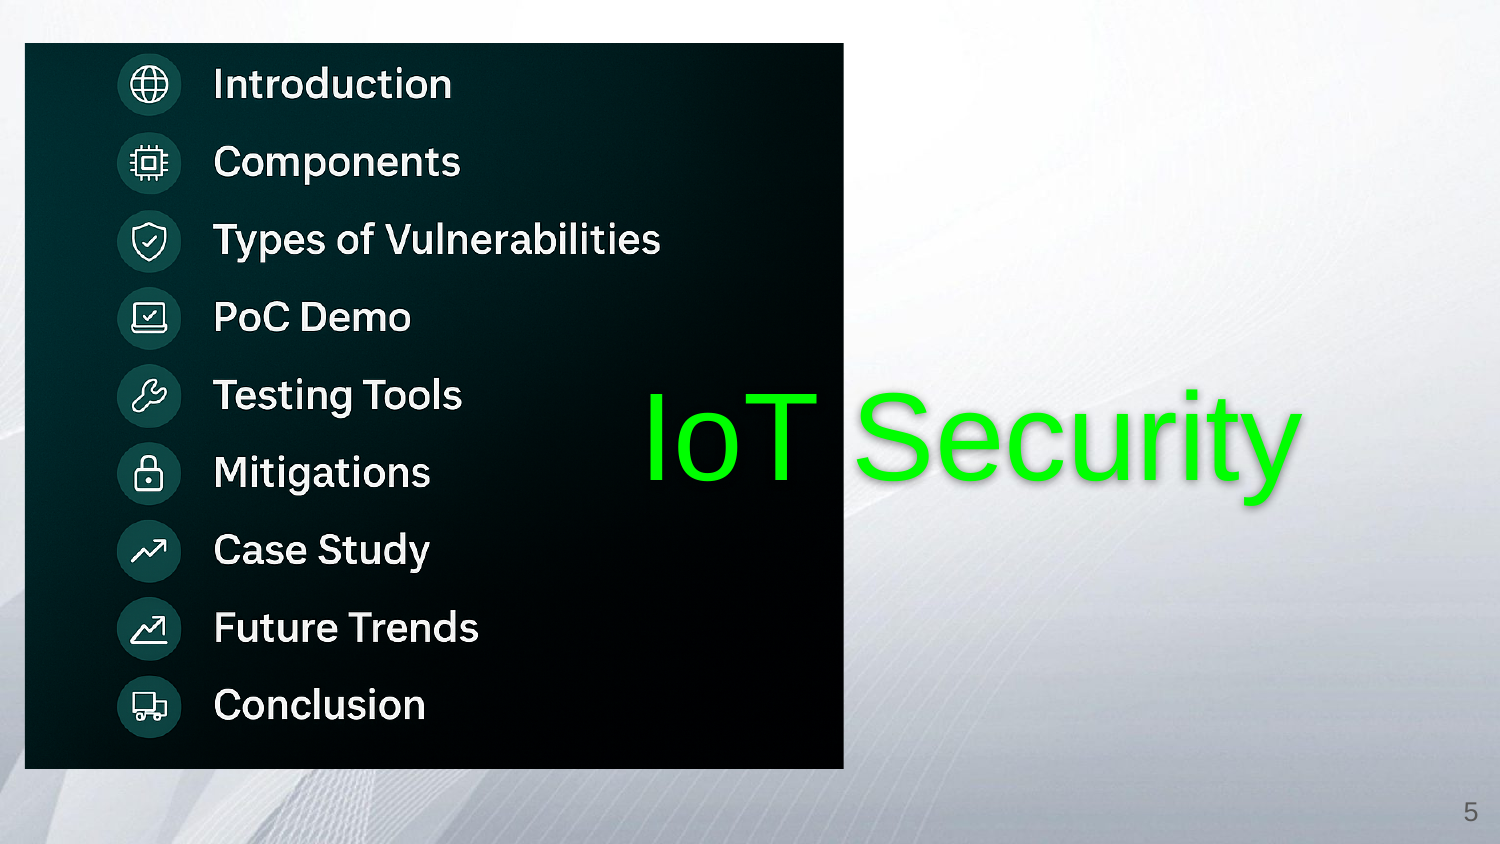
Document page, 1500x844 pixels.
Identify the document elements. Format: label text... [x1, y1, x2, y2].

subtitle IoT Security [847, 317, 1500, 448]
slide_number ‹#› [1403, 779, 1494, 844]
picture [0, 0, 1500, 844]
